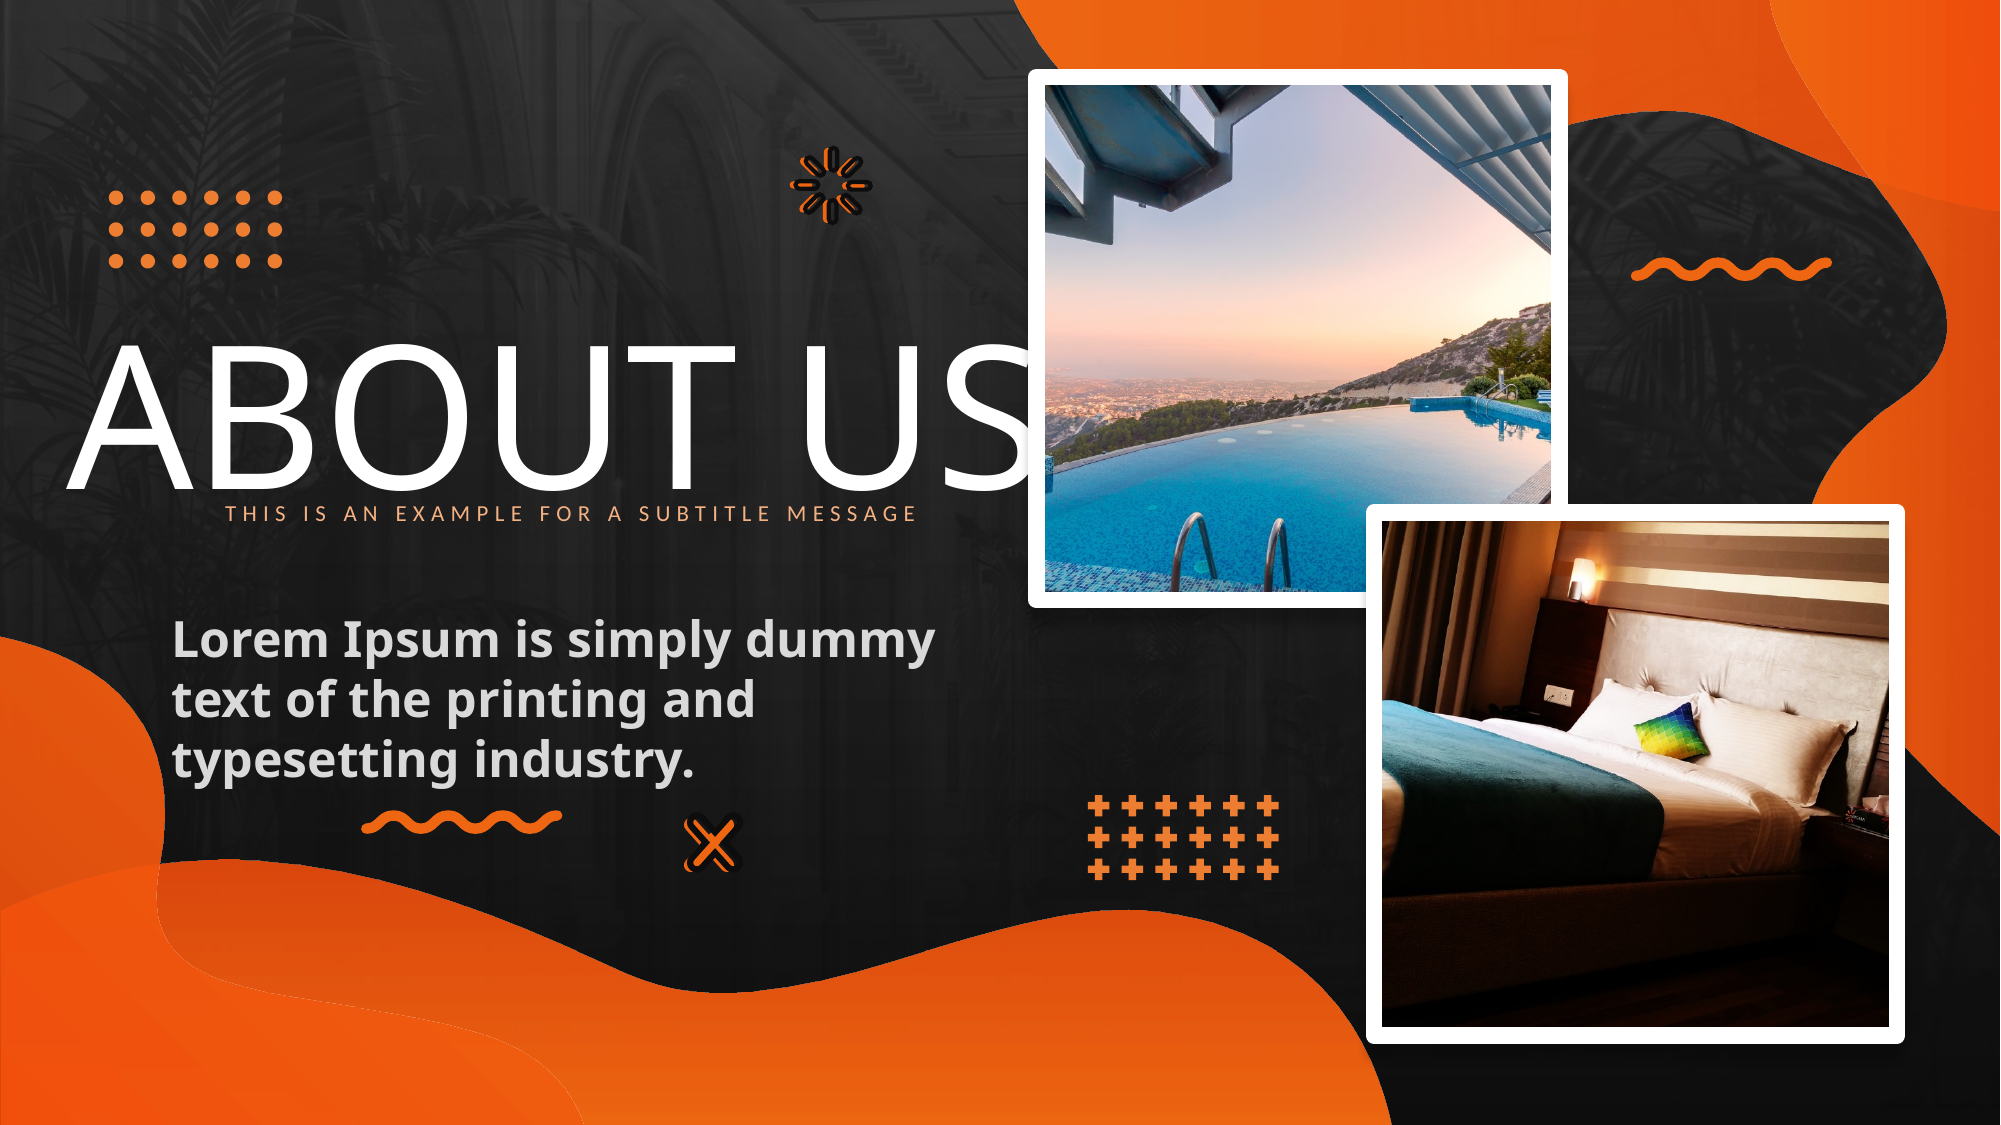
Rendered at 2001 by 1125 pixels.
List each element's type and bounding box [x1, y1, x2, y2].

picture [0, 0, 2000, 1125]
text_box [789, 147, 871, 223]
text_box [683, 815, 741, 873]
text_box [108, 190, 283, 269]
